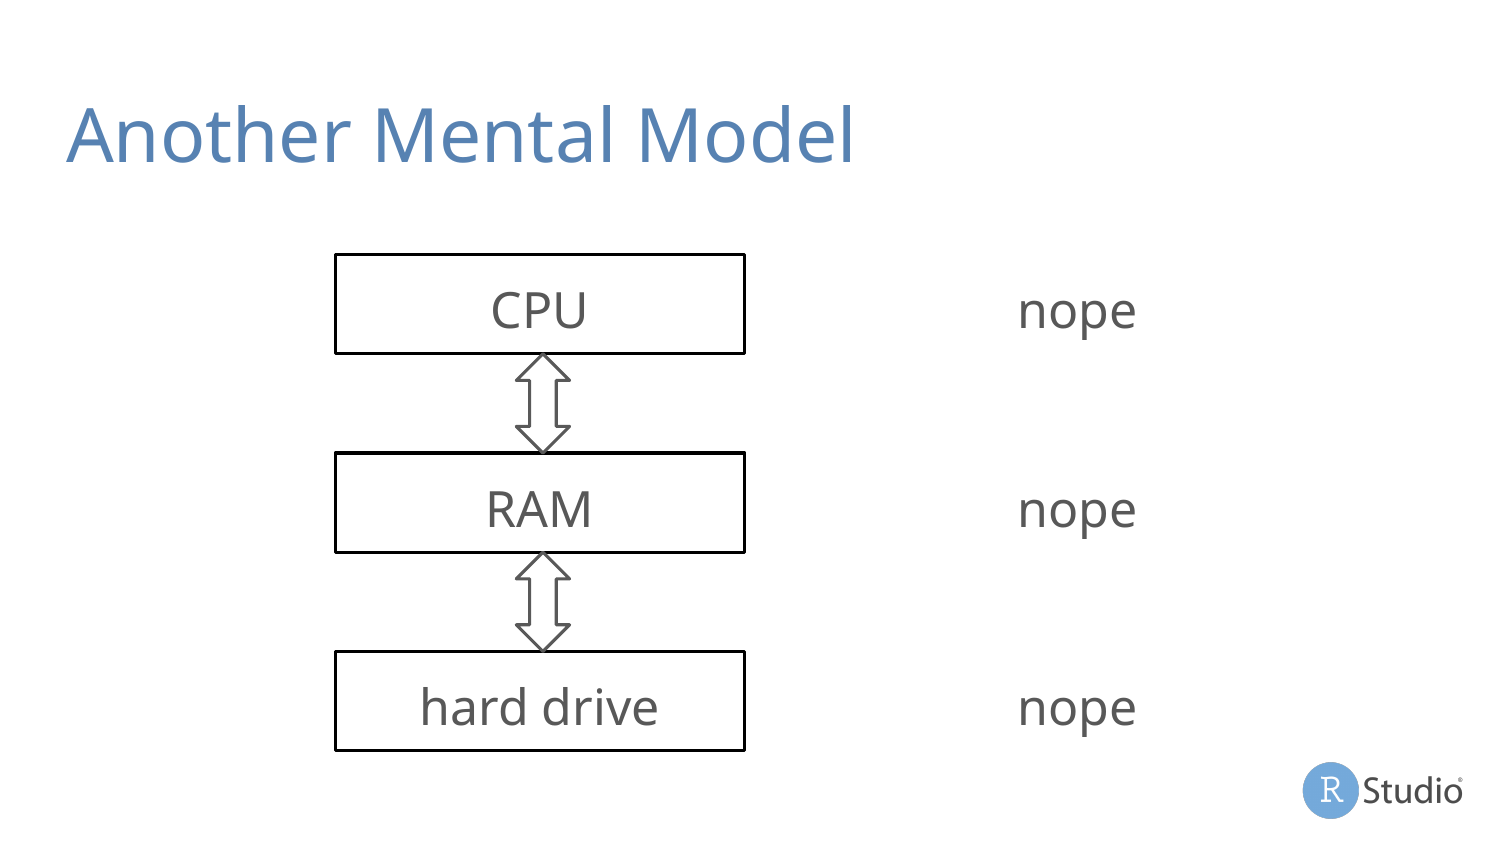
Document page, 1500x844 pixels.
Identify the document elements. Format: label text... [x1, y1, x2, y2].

text_box nope [872, 651, 1283, 751]
text_box CPU [335, 254, 745, 354]
text_box nope [872, 453, 1283, 553]
text_box [516, 353, 570, 454]
title Another Mental Model [51, 72, 1449, 189]
picture [1302, 762, 1463, 819]
text_box nope [872, 254, 1283, 354]
text_box RAM [335, 453, 745, 553]
text_box [516, 552, 570, 652]
text_box hard drive [335, 651, 745, 751]
